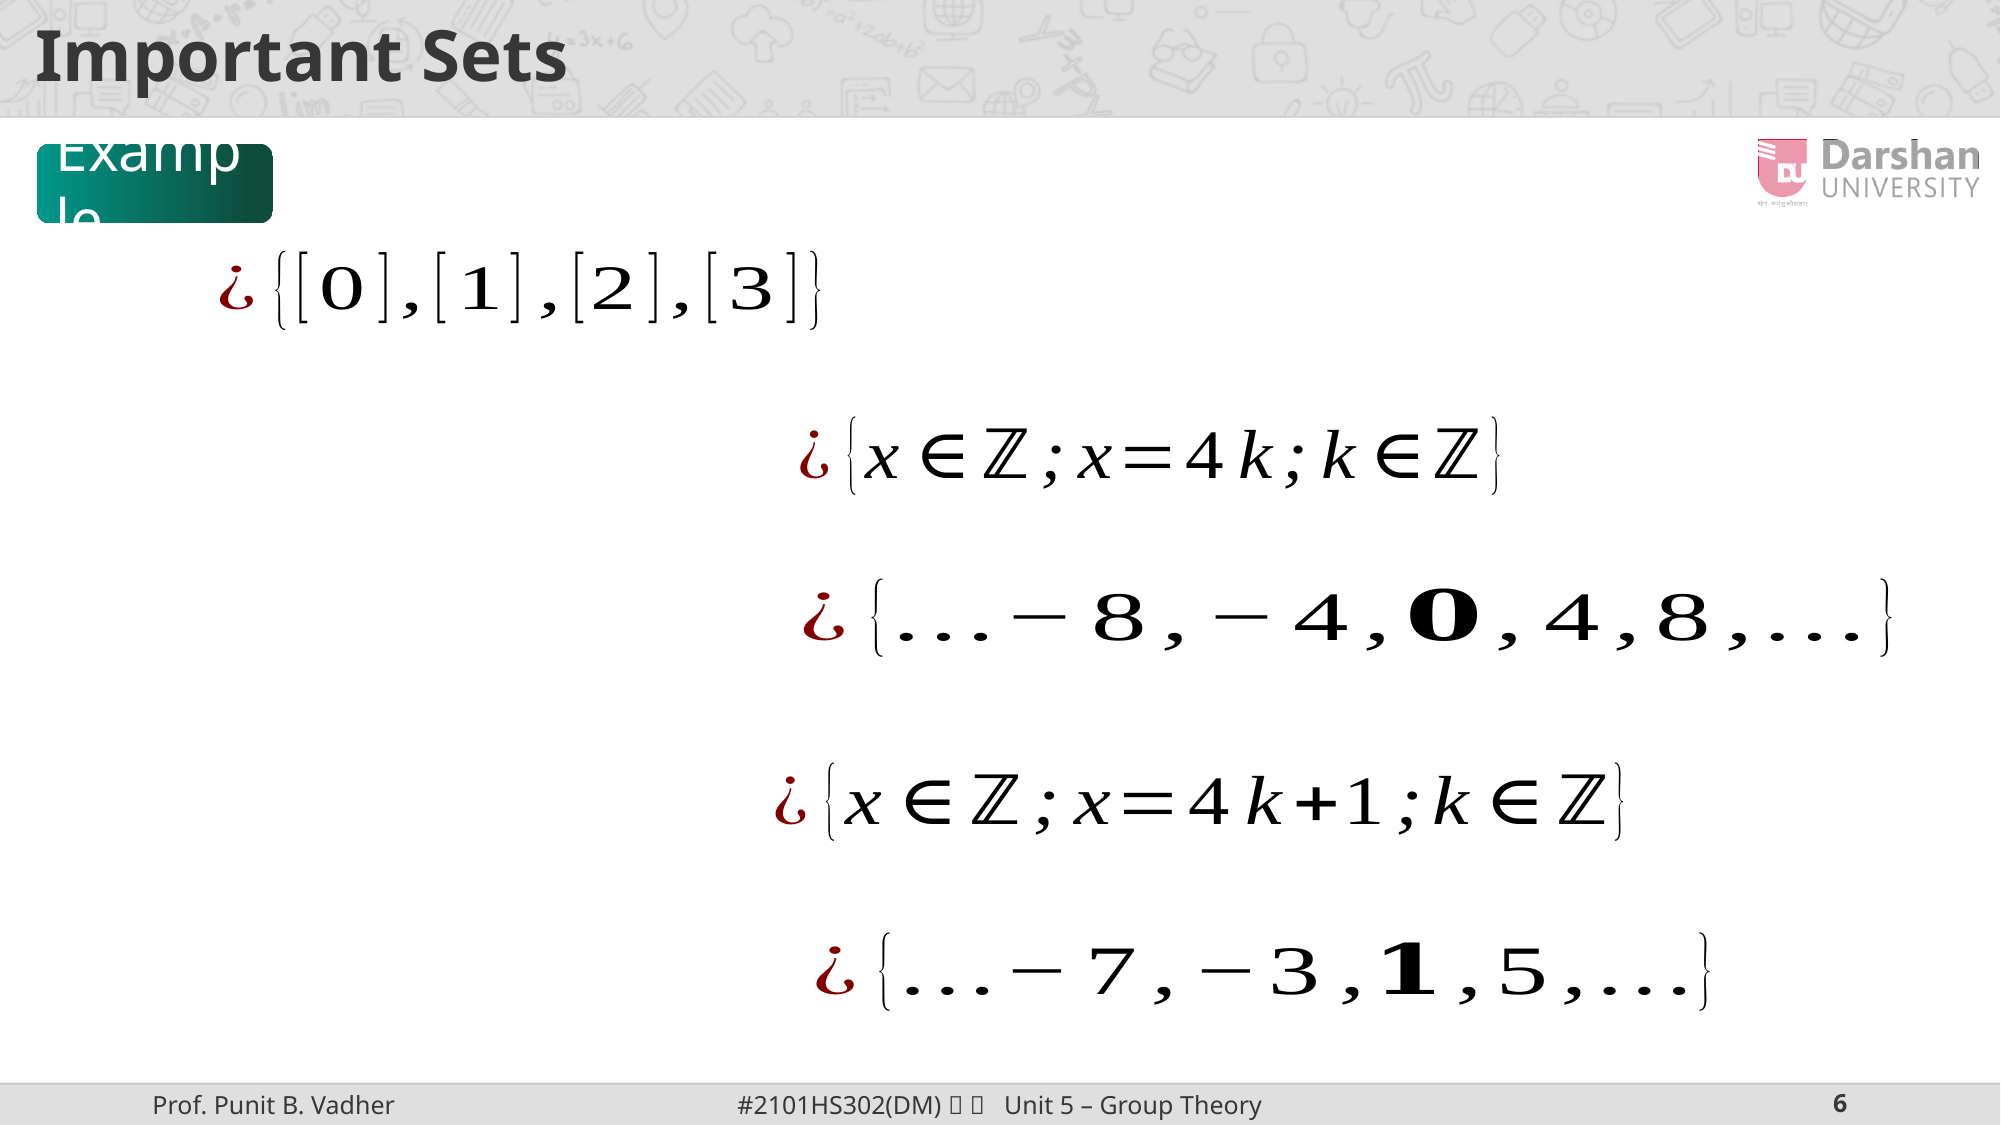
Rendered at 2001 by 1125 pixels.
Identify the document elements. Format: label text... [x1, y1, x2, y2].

text_box Example [36, 143, 273, 224]
text_box solution [1758, 139, 1979, 207]
title Important Sets [0, 0, 2000, 117]
